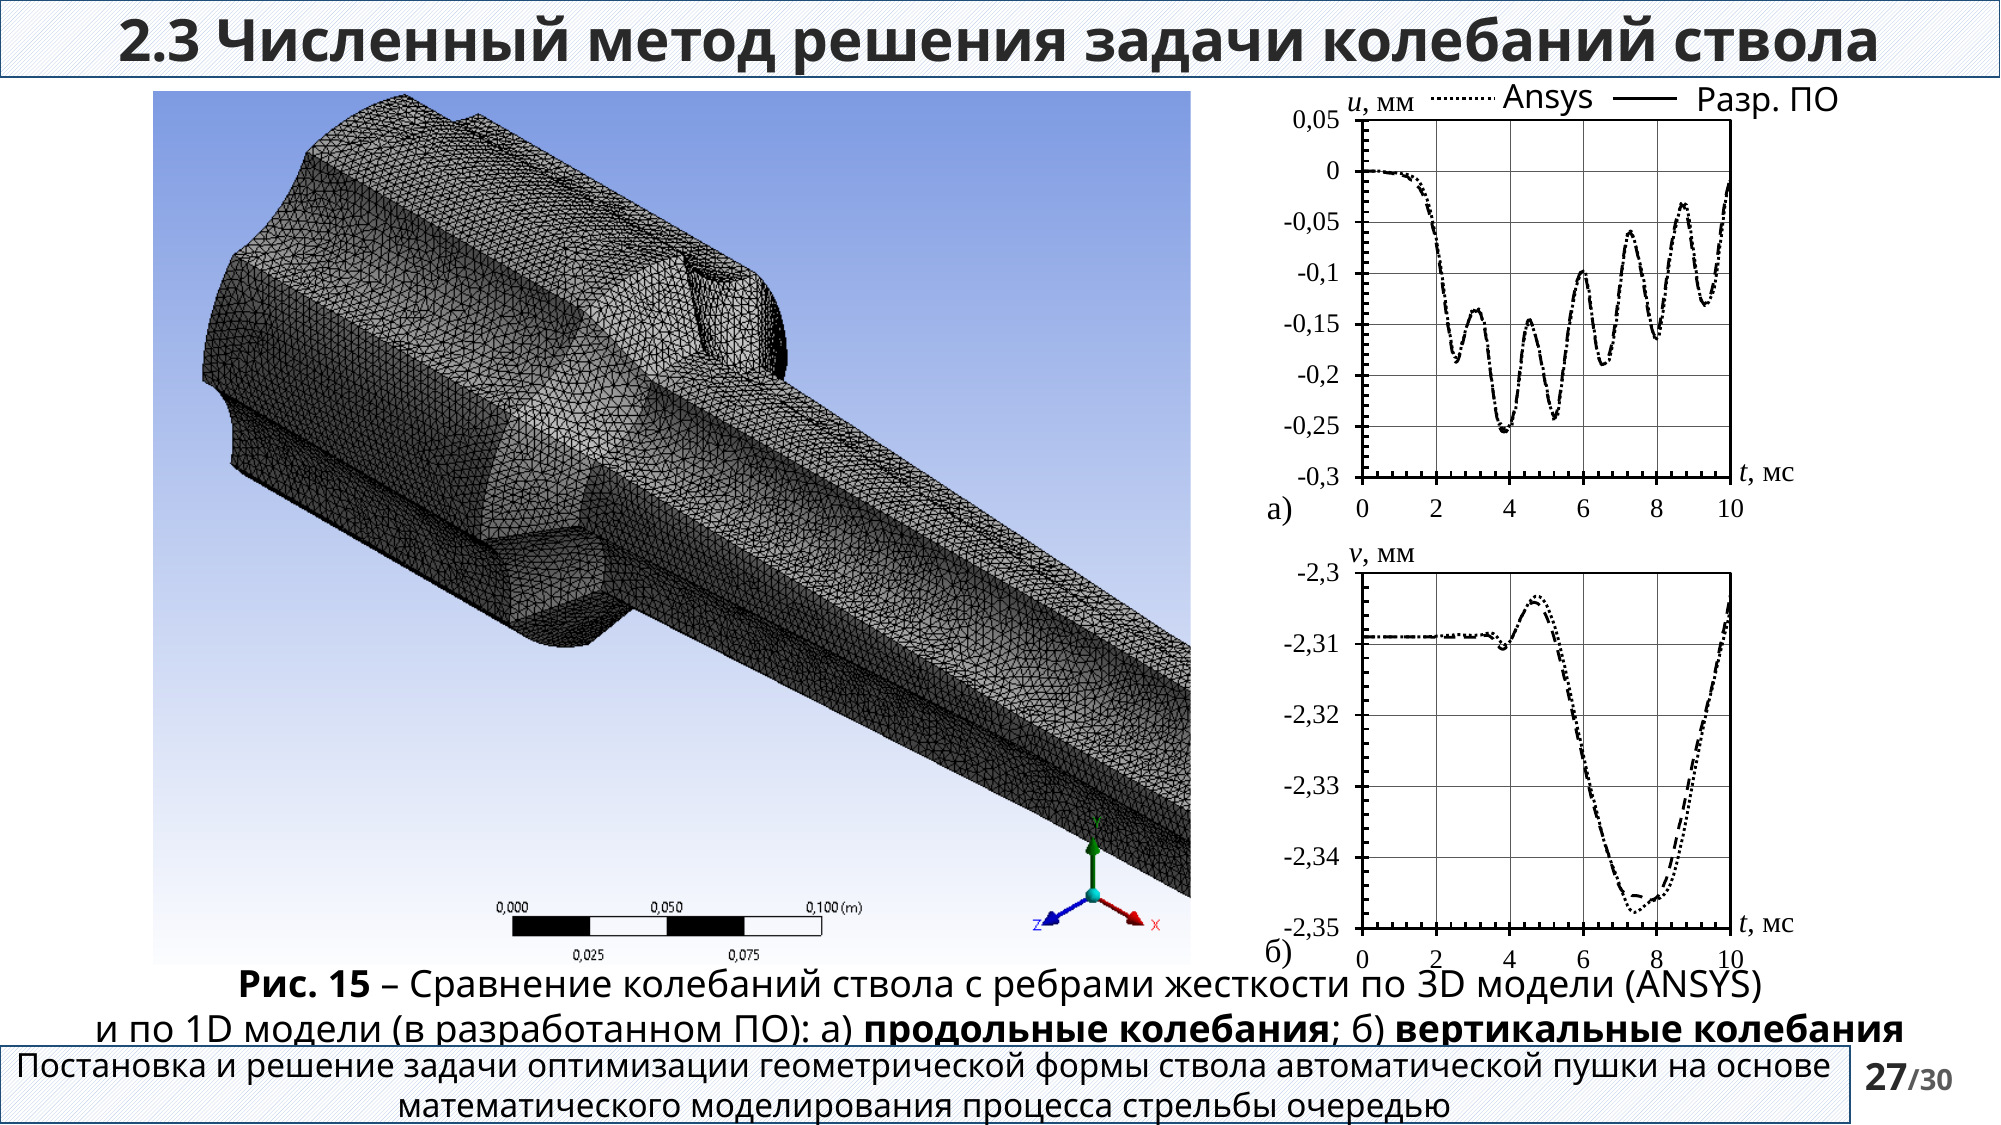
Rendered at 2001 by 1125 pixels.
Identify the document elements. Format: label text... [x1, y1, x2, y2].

text_box Ansys [1488, 68, 1609, 76]
slide_number 27/30 [1850, 1045, 2000, 1125]
text_box 2.3 Численный метод решения задачи колебаний ствола [0, 0, 2000, 78]
picture [1278, 76, 1808, 980]
text_box б) [1249, 921, 1278, 954]
text_box Рис. 15 – Сравнение колебаний ствола с ребрами жесткости по 3D модели (ANSYS) и по 1D модели (в разработанном ПО): а) продольные колебания; б) вертикальные колебания [0, 954, 2000, 1045]
picture [153, 91, 1191, 965]
text_box Постановка и решение задачи оптимизации геометрической формы ствола автоматической пушки на основе математического моделирования процесса стрельбы очередью [0, 1045, 1850, 1123]
text_box Разр. ПО [1681, 70, 1855, 126]
text_box а) [1252, 478, 1278, 534]
